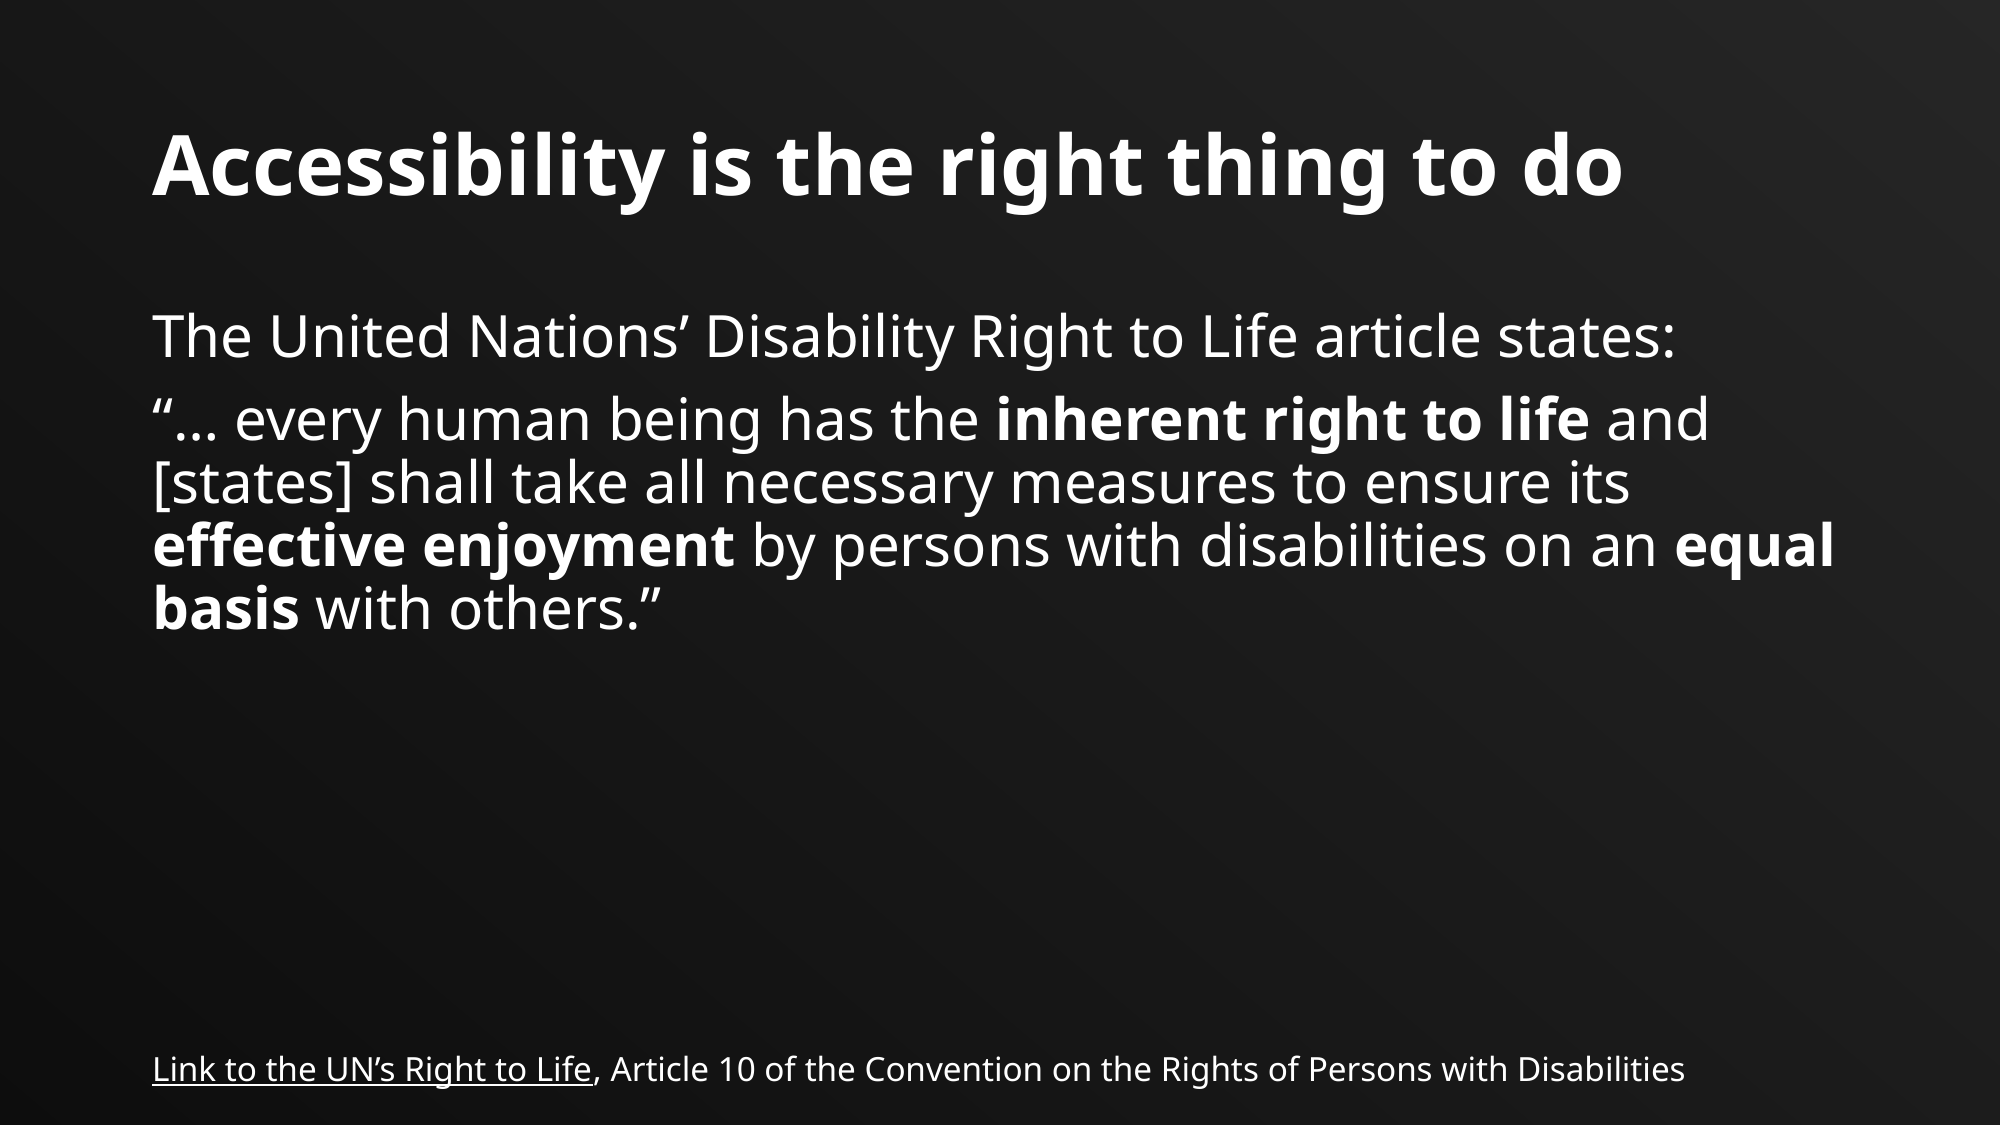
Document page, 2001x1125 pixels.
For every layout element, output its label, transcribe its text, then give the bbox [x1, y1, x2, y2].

text_box Link to the UN’s Right to Life, Article 10 of the Convention on the Rights of Persons with Disabilities [137, 1041, 1921, 1097]
title Accessibility is the right thing to do [137, 59, 1863, 278]
list The United Nations’ Disability Right to Life article states: “… every human being has the inherent right to life and [states] shall take all necessary measures to ensure its effective enjoyment by persons with disabilities on an equal basis with others.” [137, 299, 1863, 1014]
